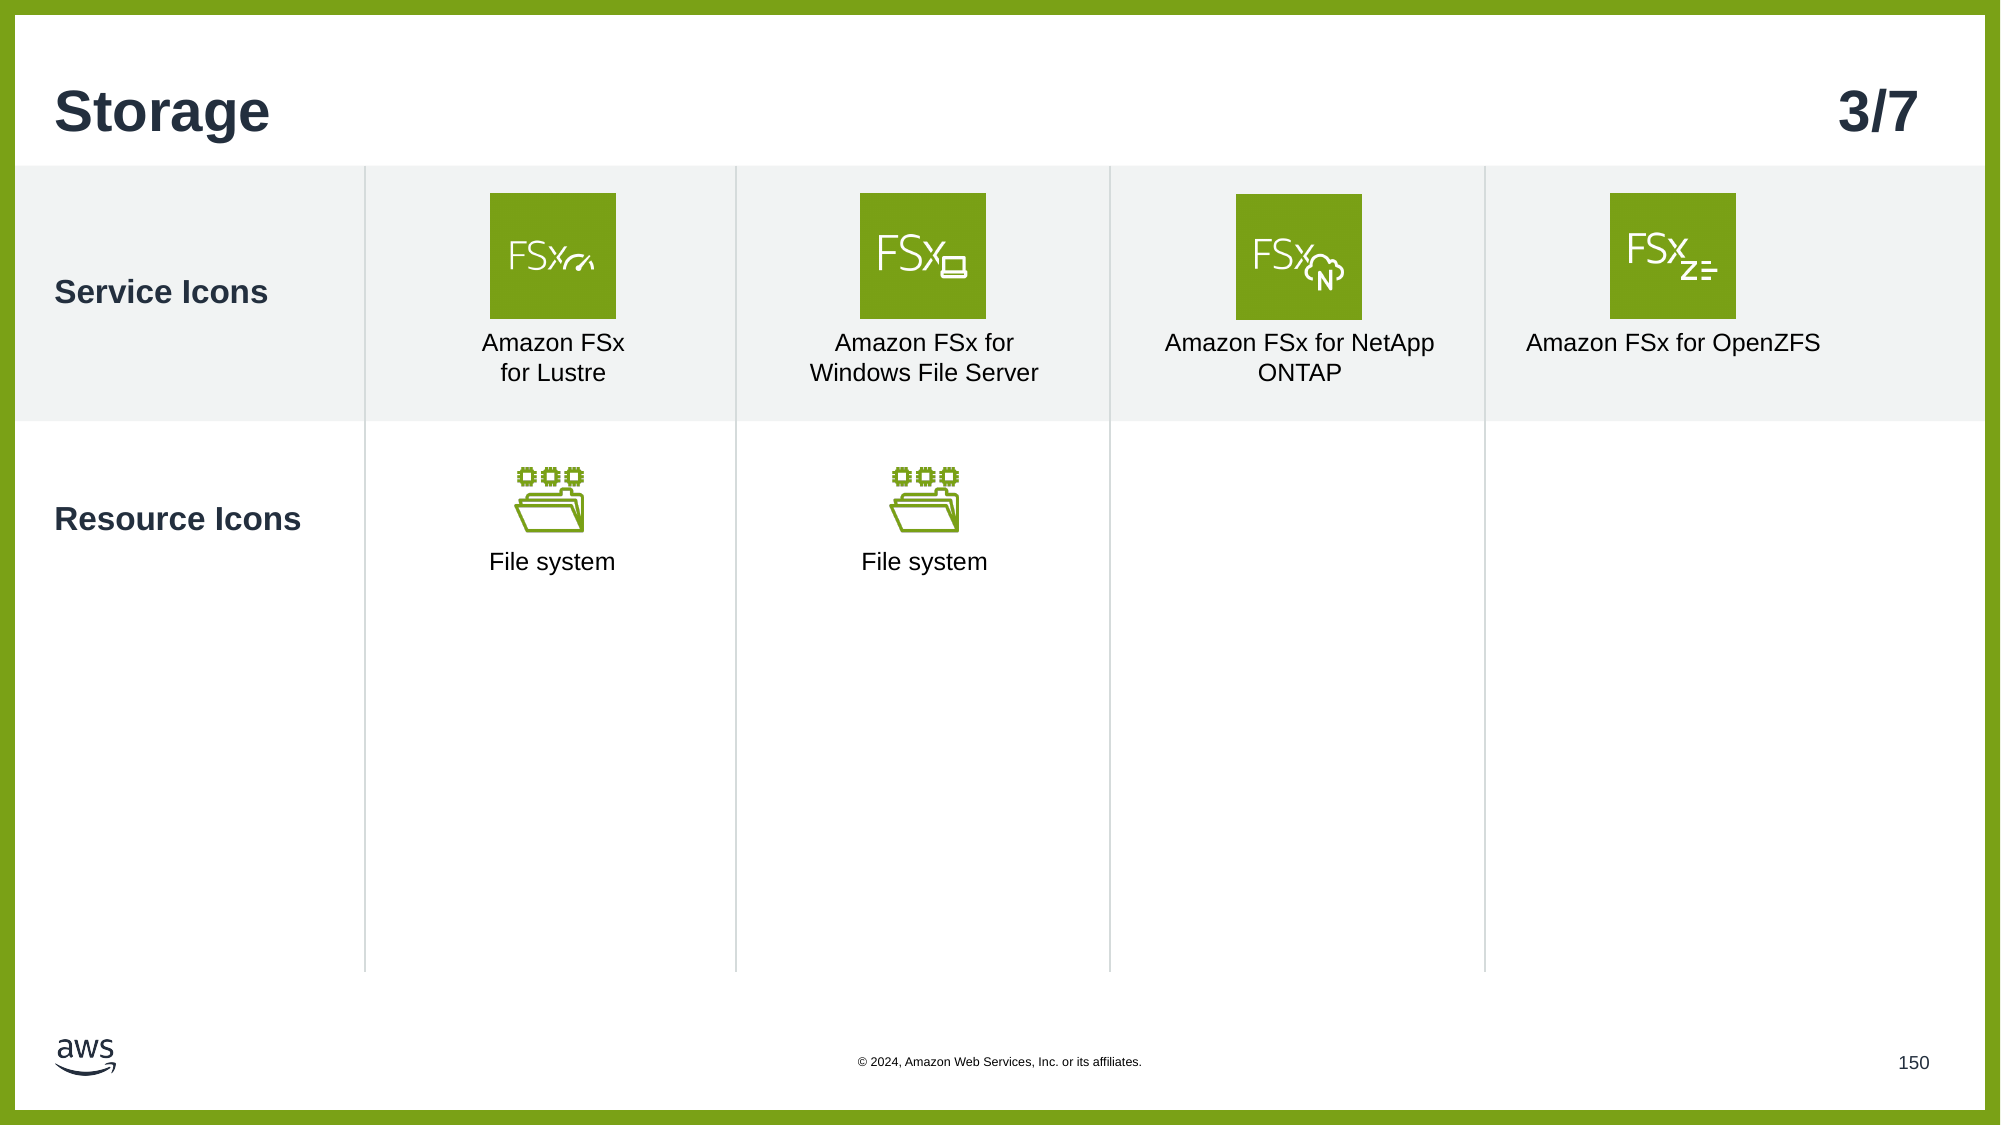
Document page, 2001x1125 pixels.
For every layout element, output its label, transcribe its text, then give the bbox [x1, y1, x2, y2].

text_box Amazon FSx for OpenZFS [1493, 319, 1855, 364]
picture [1610, 193, 1736, 319]
picture [860, 193, 986, 319]
slide_number 150 [1494, 1031, 1945, 1092]
title Storage 3/7 [39, 59, 1957, 166]
footer © 2024, Amazon Web Services, Inc. or its affiliates. [662, 1031, 1338, 1092]
text_box Amazon FSx for Lustre [365, 319, 735, 394]
picture [1236, 194, 1362, 320]
picture [886, 462, 962, 538]
text_box Amazon FSx for Windows File Server [737, 319, 1109, 394]
picture [490, 193, 616, 319]
picture [511, 462, 587, 538]
picture [55, 1039, 116, 1076]
text_box Amazon FSx for NetApp ONTAP [1113, 319, 1484, 394]
text_box File system [830, 537, 1019, 583]
text_box File system [458, 537, 647, 583]
